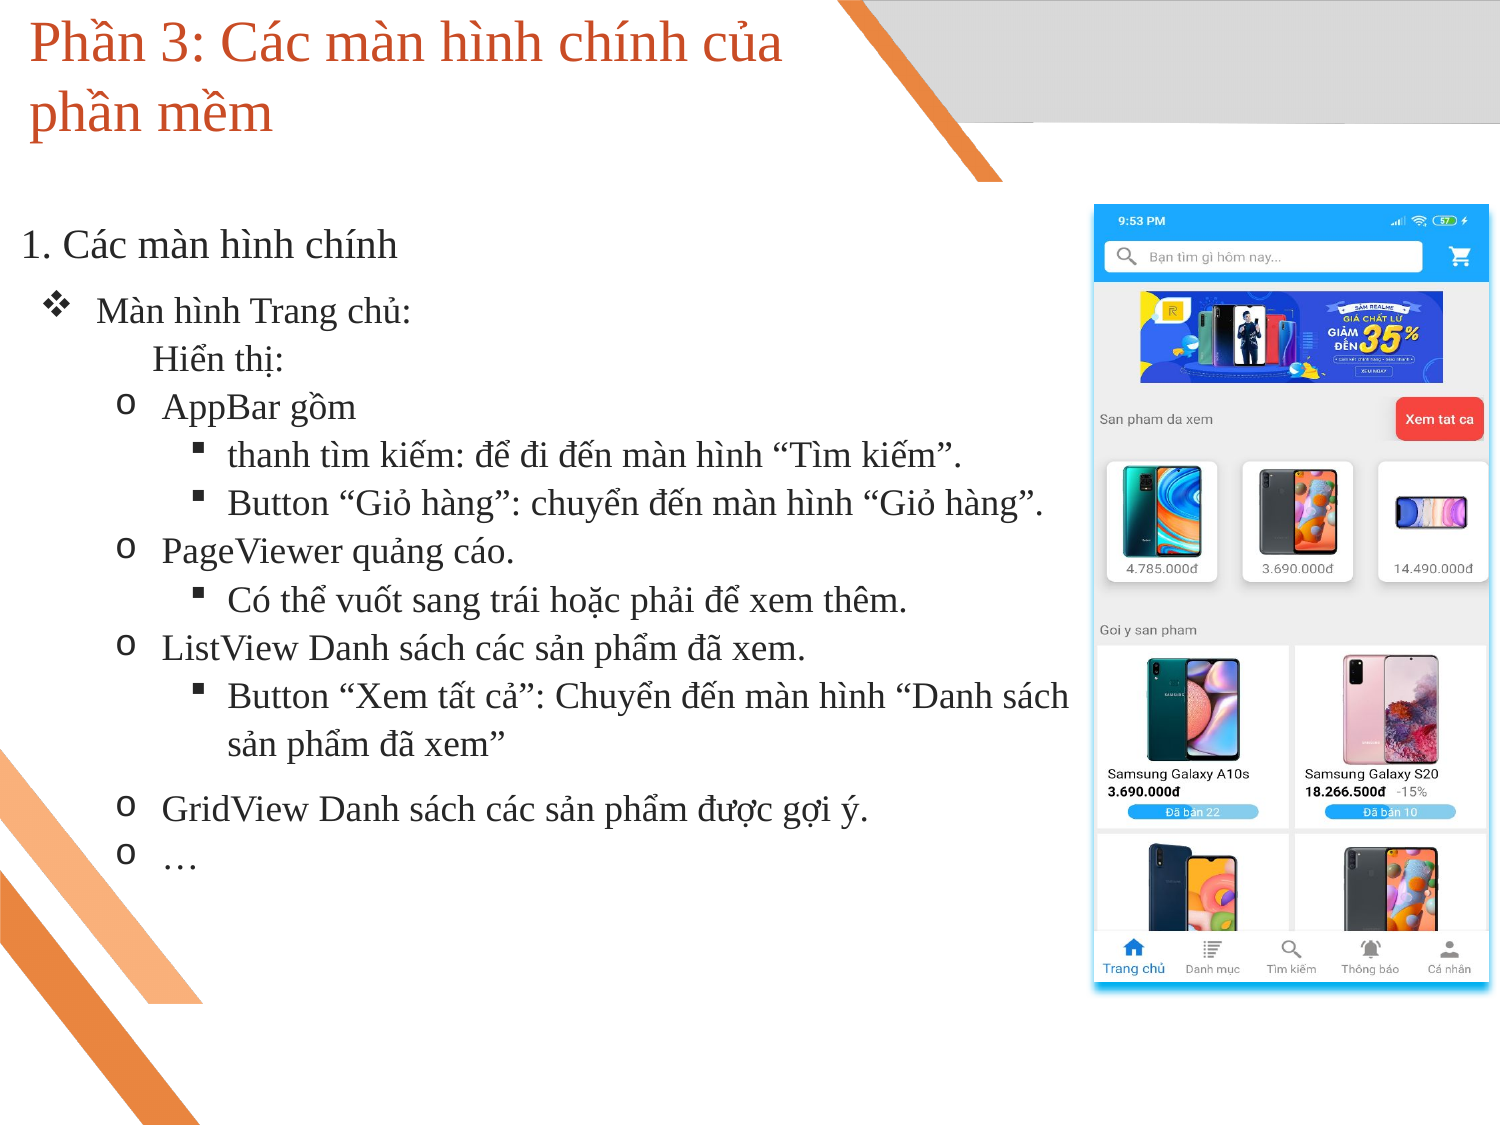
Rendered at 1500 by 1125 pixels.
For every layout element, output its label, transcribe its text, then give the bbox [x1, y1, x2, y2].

picture [837, 0, 1500, 182]
picture [1094, 204, 1489, 983]
text_box 1. Các màn hình chính [5, 209, 450, 275]
title Phần 3: Các màn hình chính của phần mềm [0, 7, 838, 139]
picture [0, 745, 203, 1125]
text_box Màn hình Trang chủ: Hiển thị: AppBar gồm thanh tìm kiếm: để đi đến màn hình “Tìm kiếm”. Button “Giỏ hàng”: chuyển đến màn hình “Giỏ hàng”. PageViewer quảng cáo. Có thể vuốt sang trái hoặc phải để xem thêm. ListView Danh sách các sản phẩm đã xem. Button “Xem tất cả”: Chuyển đến màn hình “Danh sách sản phẩm đã xem” GridView Danh sách các sản phẩm được gợi ý. … [24, 275, 1084, 885]
